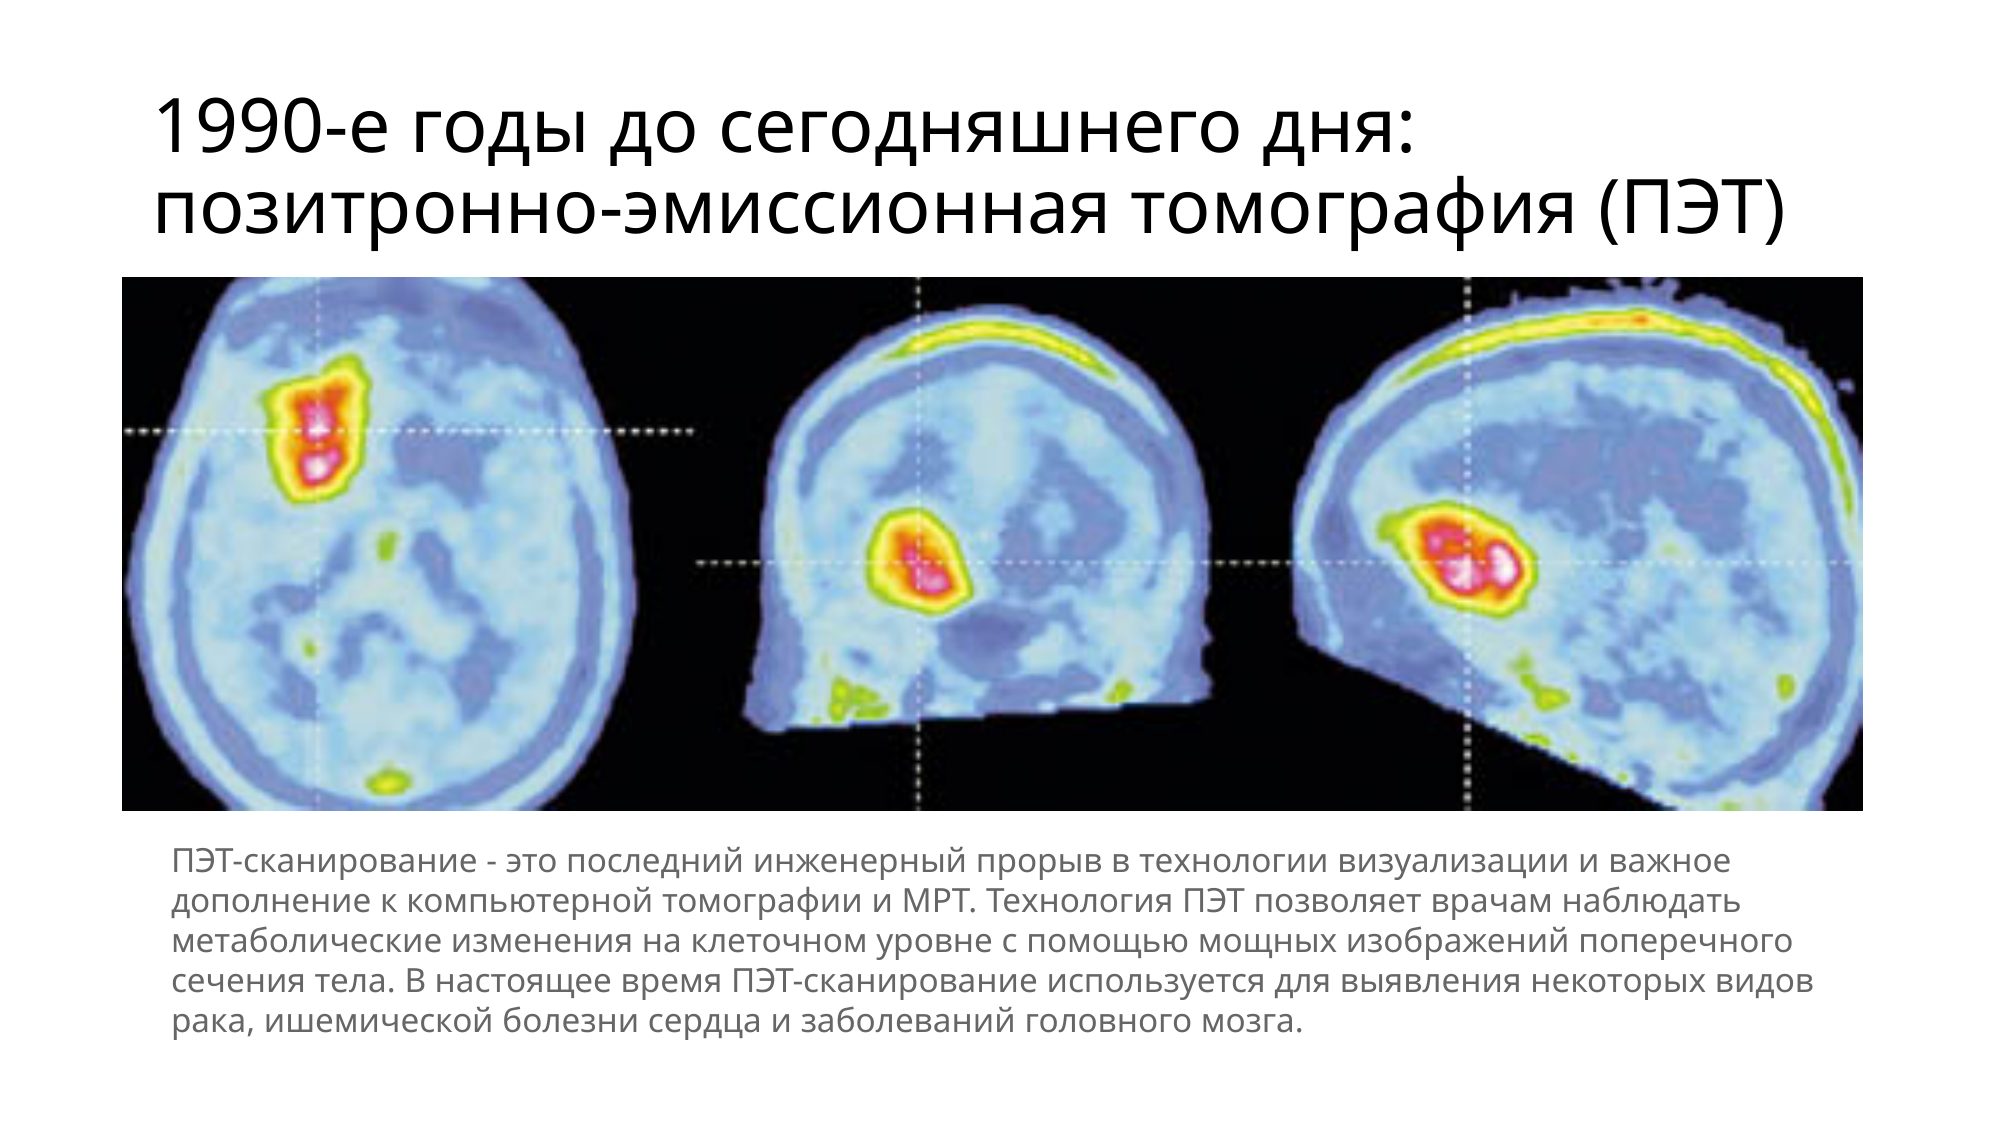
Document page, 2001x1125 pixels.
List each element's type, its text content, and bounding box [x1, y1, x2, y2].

text_box ПЭТ-сканирование - это последний инженерный прорыв в технологии визуализации и важное дополнение к компьютерной томографии и МРТ. Технология ПЭТ позволяет врачам наблюдать метаболические изменения на клеточном уровне с помощью мощных изображений поперечного сечения тела. В настоящее время ПЭТ-сканирование используется для выявления некоторых видов рака, ишемической болезни сердца и заболеваний головного мозга. [156, 831, 1882, 1047]
picture [122, 277, 1863, 811]
title 1990-е годы до сегодняшнего дня: позитронно-эмиссионная томография (ПЭТ) [137, 59, 1863, 277]
